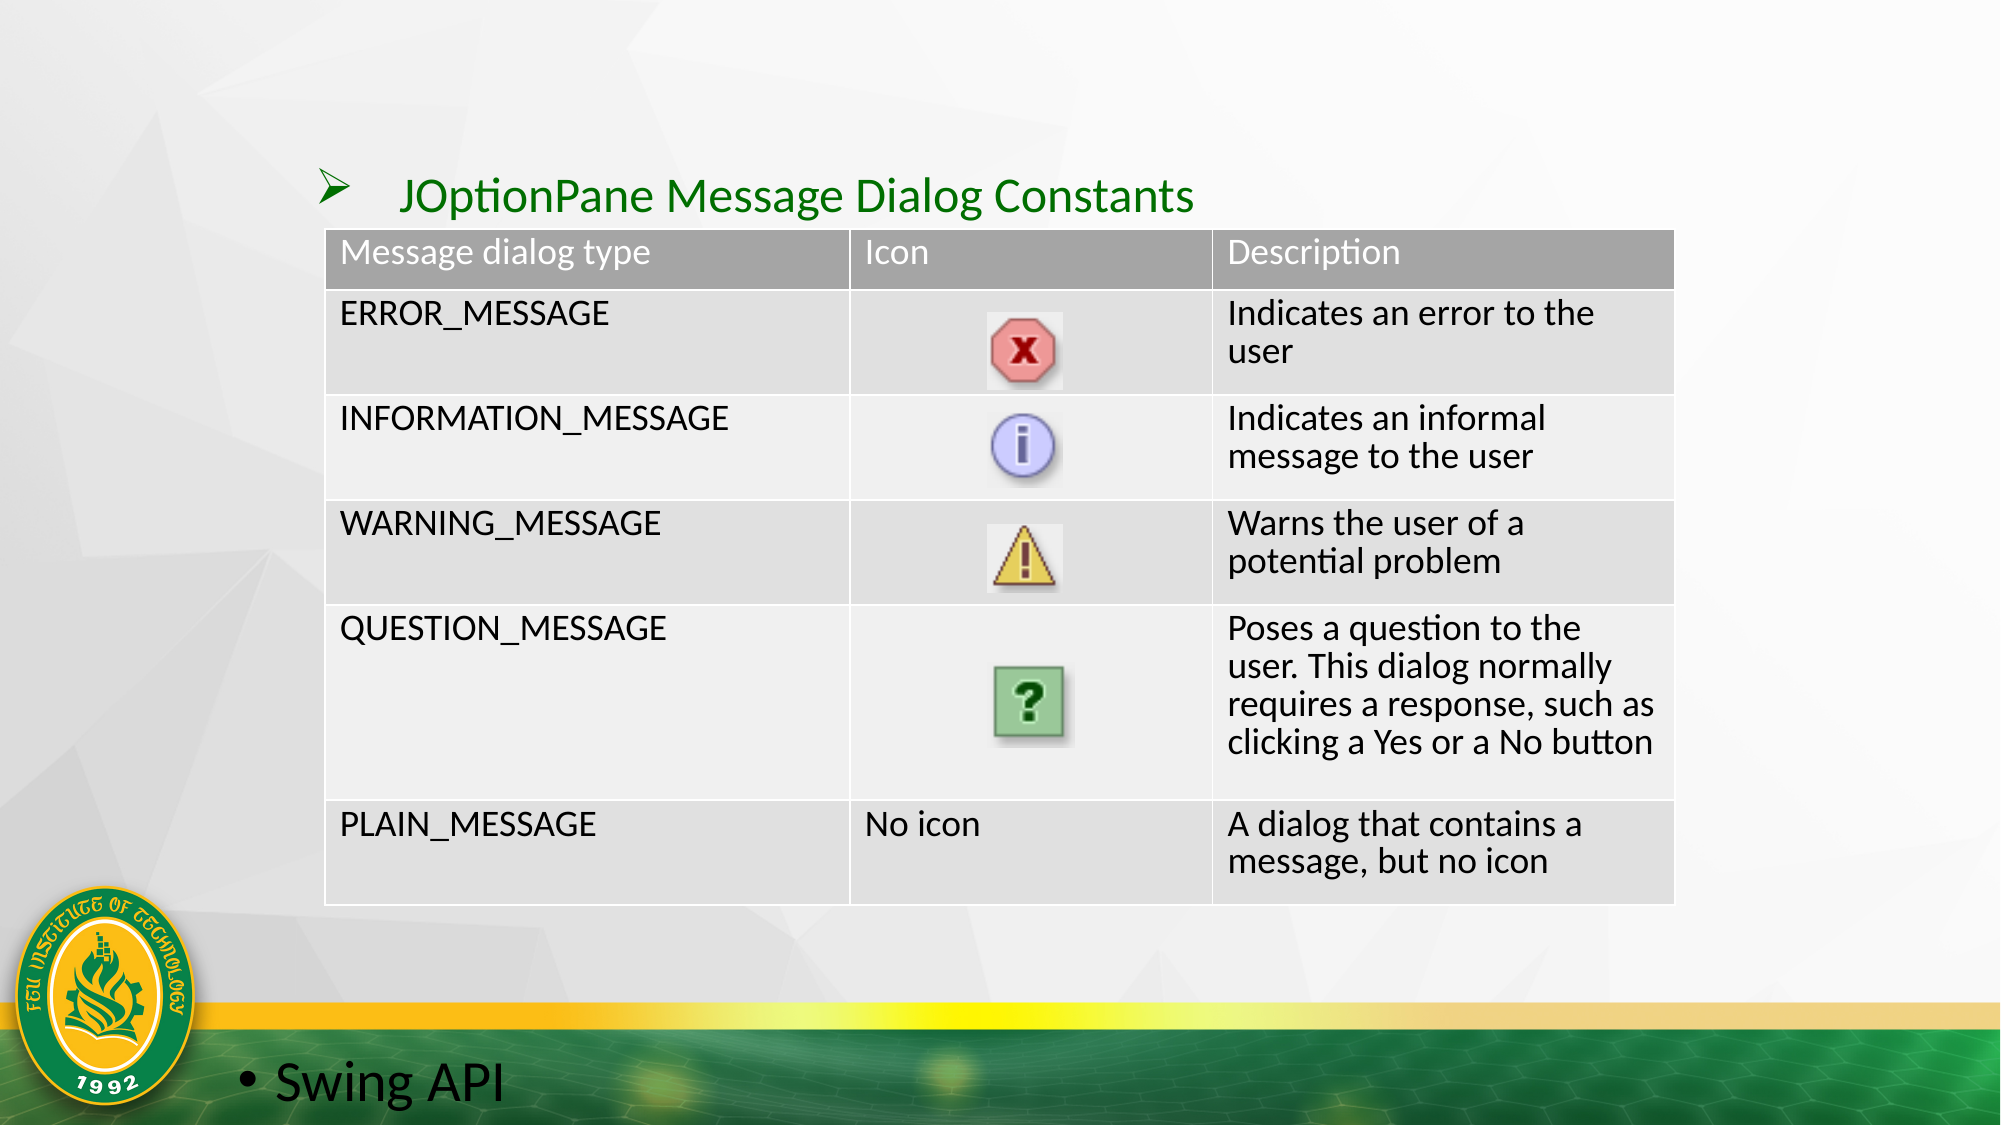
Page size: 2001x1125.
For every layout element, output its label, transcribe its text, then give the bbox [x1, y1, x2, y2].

table_cell WARNING_MESSAGE [326, 501, 849, 604]
table_cell Indicates an error to the user [1213, 291, 1674, 394]
picture [0, 0, 2001, 1125]
table_header Description [1213, 230, 1674, 289]
table_cell ERROR_MESSAGE [326, 291, 849, 394]
table_cell PLAIN_MESSAGE [326, 801, 849, 904]
table_cell [851, 396, 1212, 499]
table_cell A dialog that contains a message, but no icon [1213, 801, 1674, 904]
table_cell Warns the user of a potential problem [1213, 501, 1674, 604]
table_cell No icon [851, 801, 1212, 904]
table_cell [851, 501, 1212, 604]
table_cell QUESTION_MESSAGE [326, 606, 849, 799]
text_box JOptionPane Message Dialog Constants [300, 124, 1700, 230]
table_cell [851, 606, 1212, 799]
text_box Swing API [222, 1043, 1300, 1109]
table_cell [851, 291, 1212, 394]
table_header Icon [851, 230, 1212, 289]
table_header Message dialog type [326, 230, 849, 289]
table_cell INFORMATION_MESSAGE [326, 396, 849, 499]
table_cell Poses a question to the user. This dialog normally requires a response, such as clicking a Yes or a No button [1213, 606, 1674, 799]
table_cell Indicates an informal message to the user [1213, 396, 1674, 499]
